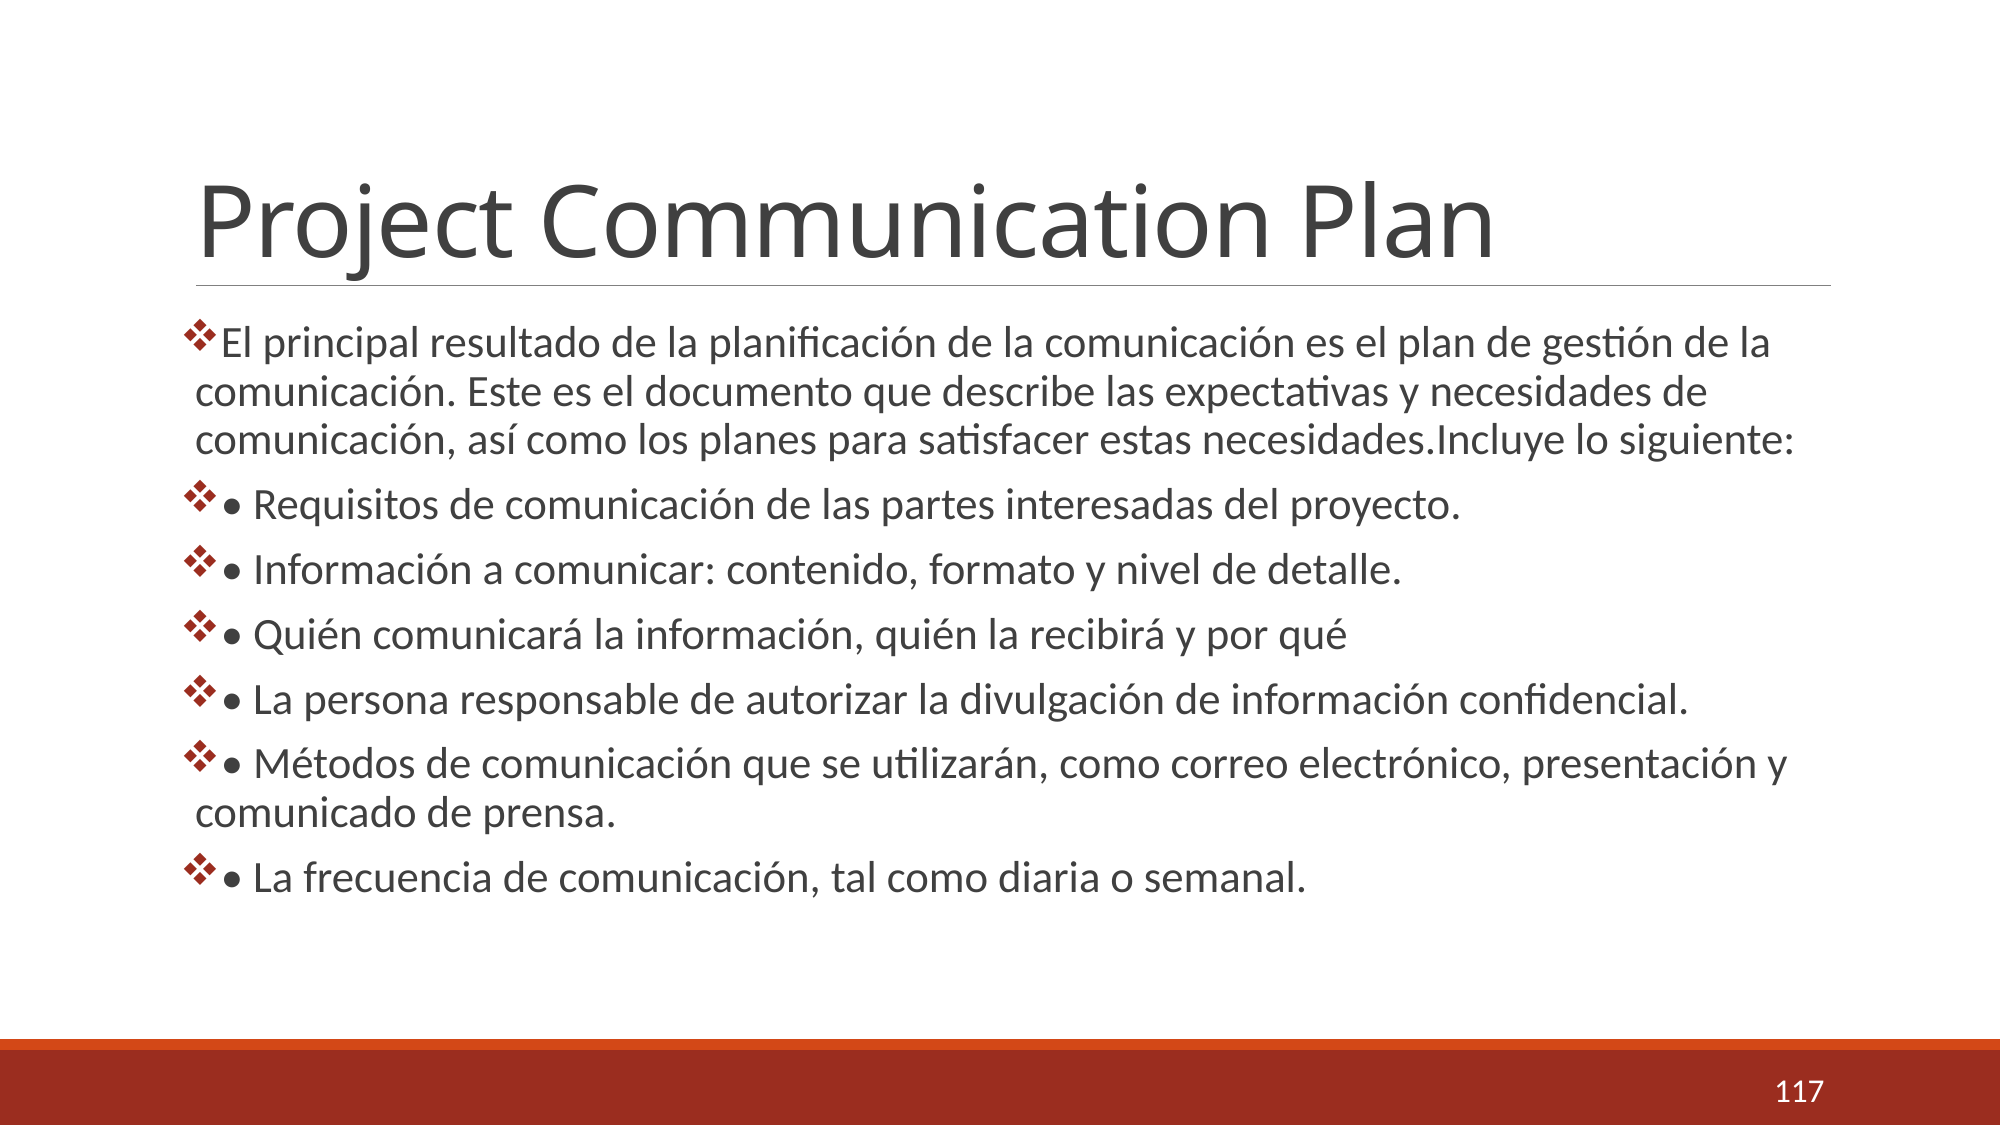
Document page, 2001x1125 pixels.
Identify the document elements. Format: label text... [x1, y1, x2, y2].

title Project Communication Plan [180, 47, 1830, 285]
slide_number 117 [1624, 1059, 1840, 1120]
list El principal resultado de la planificación de la comunicación es el plan de gestión de la comunicación. Este es el documento que describe las expectativas y necesidades de comunicación, así como los planes para satisfacer estas necesidades.Incluye lo siguiente: • Requisitos de comunicación de las partes interesadas del proyecto. • Información a comunicar: contenido, formato y nivel de detalle. • Quién comunicará la información, quién la recibirá y por qué • La persona responsable de autorizar la divulgación de información confidencial. • Métodos de comunicación que se utilizarán, como correo electrónico, presentación y comunicado de prensa. • La frecuencia de comunicación, tal como diaria o semanal. [180, 311, 1864, 1060]
